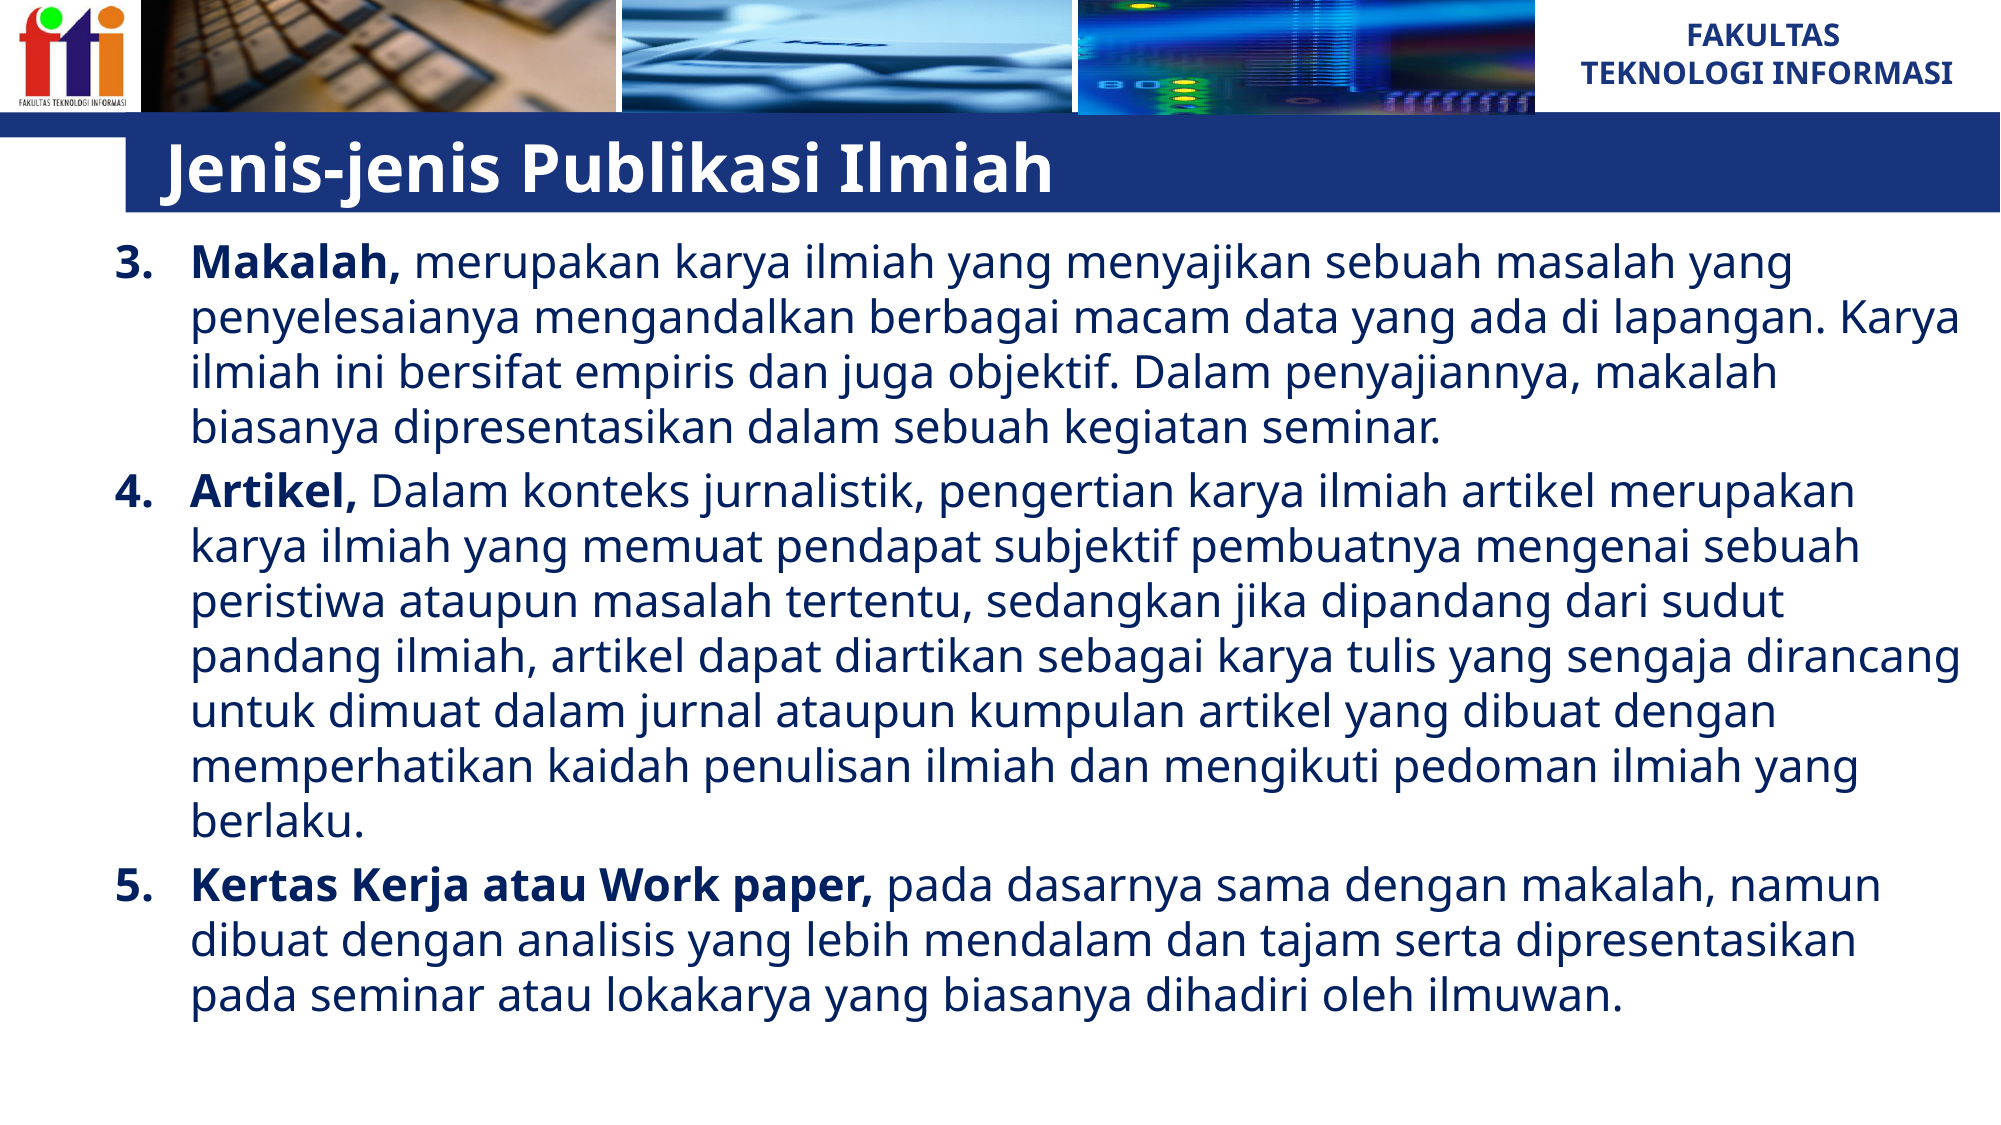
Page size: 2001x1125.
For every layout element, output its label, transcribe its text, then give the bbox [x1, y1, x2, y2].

picture [622, 0, 1072, 113]
list Makalah, merupakan karya ilmiah yang menyajikan sebuah masalah yang penyelesaianya mengandalkan berbagai macam data yang ada di lapangan. Karya ilmiah ini bersifat empiris dan juga objektif. Dalam penyajiannya, makalah biasanya dipresentasikan dalam sebuah kegiatan seminar. Artikel, Dalam konteks jurnalistik, pengertian karya ilmiah artikel merupakan karya ilmiah yang memuat pendapat subjektif pembuatnya mengenai sebuah peristiwa ataupun masalah tertentu, sedangkan jika dipandang dari sudut pandang ilmiah, artikel dapat diartikan sebagai karya tulis yang sengaja dirancang untuk dimuat dalam jurnal ataupun kumpulan artikel yang dibuat dengan memperhatikan kaidah penulisan ilmiah dan mengikuti pedoman ilmiah yang berlaku. Kertas Kerja atau Work paper, pada dasarnya sama dengan makalah, namun dibuat dengan analisis yang lebih mendalam dan tajam serta dipresentasikan pada seminar atau lokakarya yang biasanya dihadiri oleh ilmuwan. [99, 224, 1984, 1094]
picture [1078, 0, 1535, 115]
picture [141, 0, 616, 112]
picture [19, 6, 126, 106]
title Jenis-jenis Publikasi Ilmiah [149, 119, 1934, 213]
